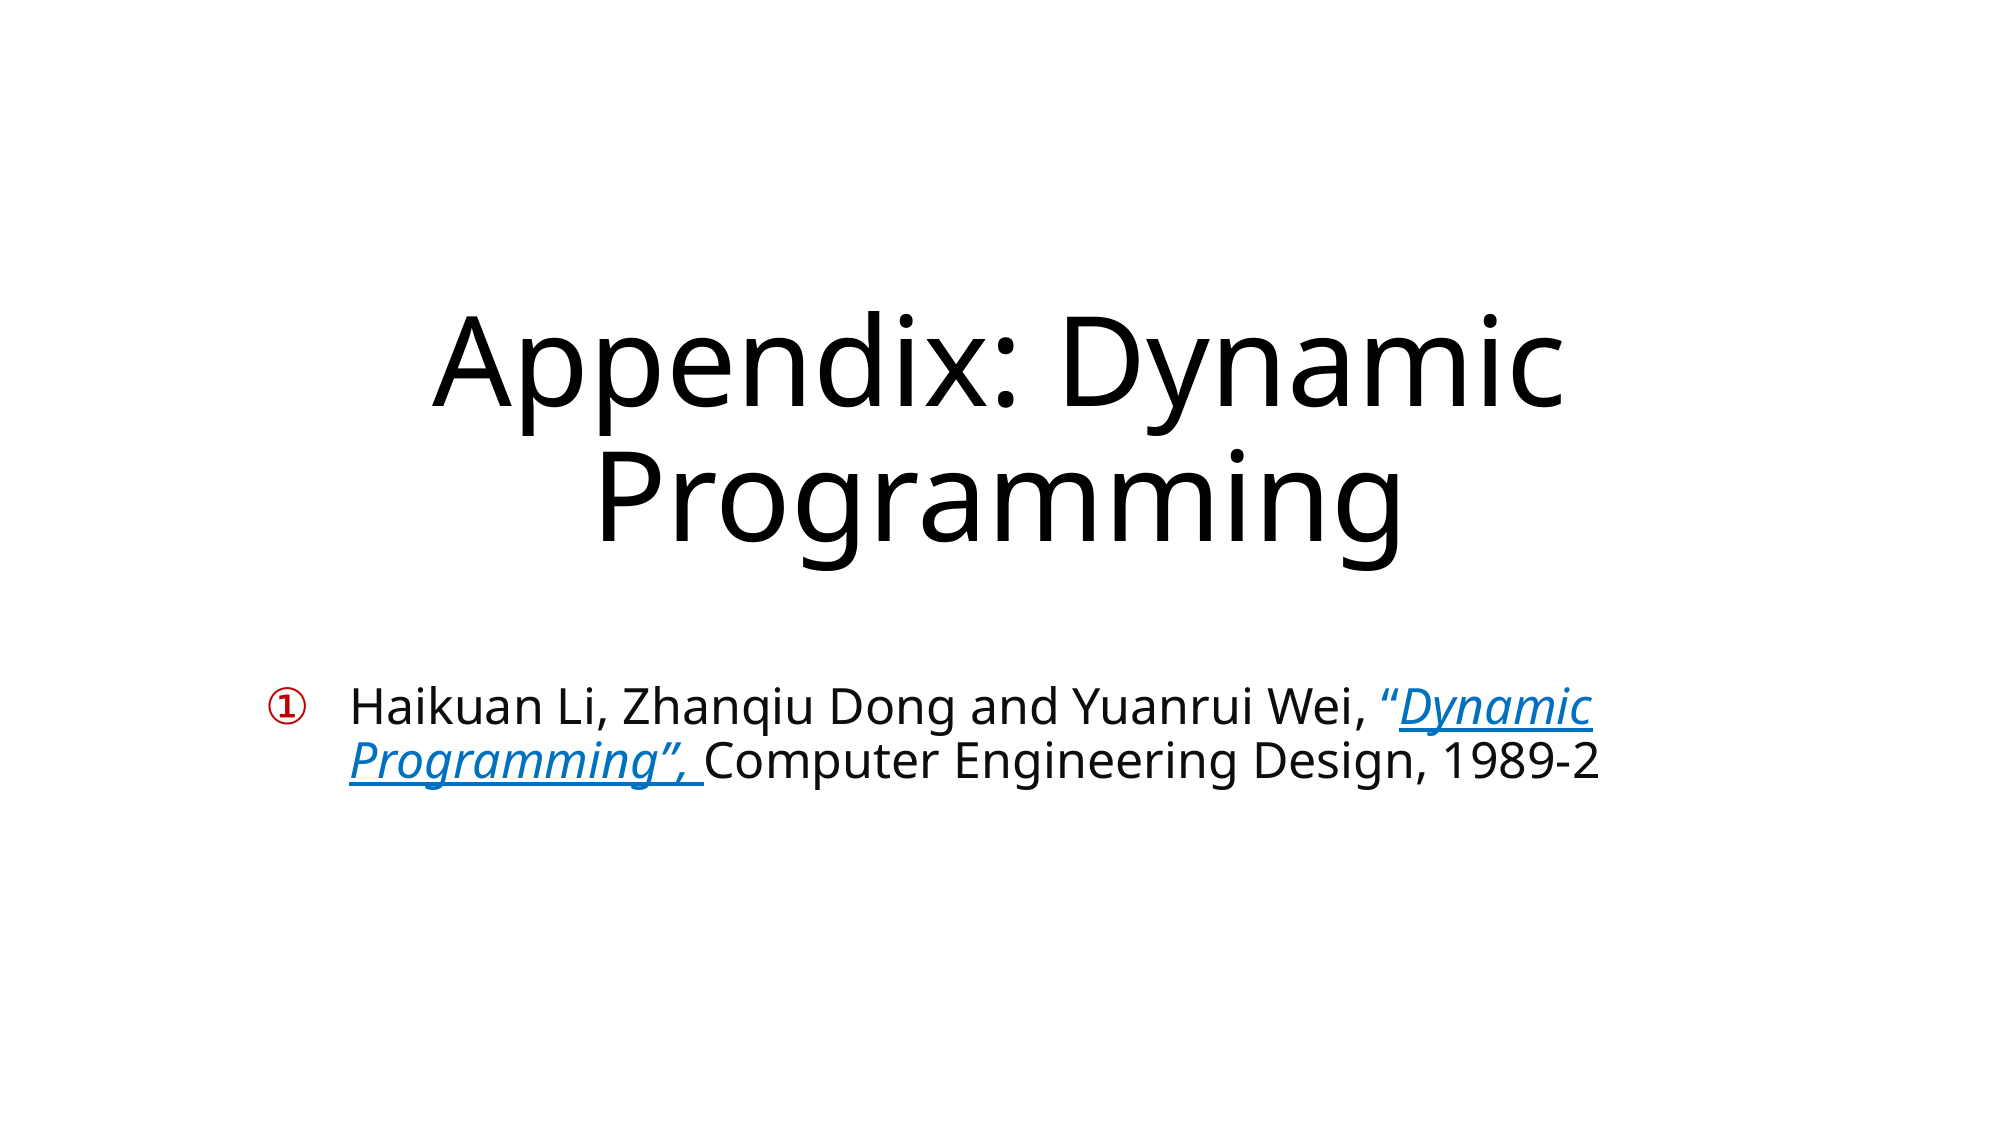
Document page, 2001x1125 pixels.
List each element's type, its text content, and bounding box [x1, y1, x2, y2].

subtitle Haikuan Li, Zhanqiu Dong and Yuanrui Wei, “Dynamic Programming”, Computer Engineering Design, 1989-2 [249, 673, 1750, 863]
title Appendix: Dynamic Programming [249, 184, 1750, 576]
